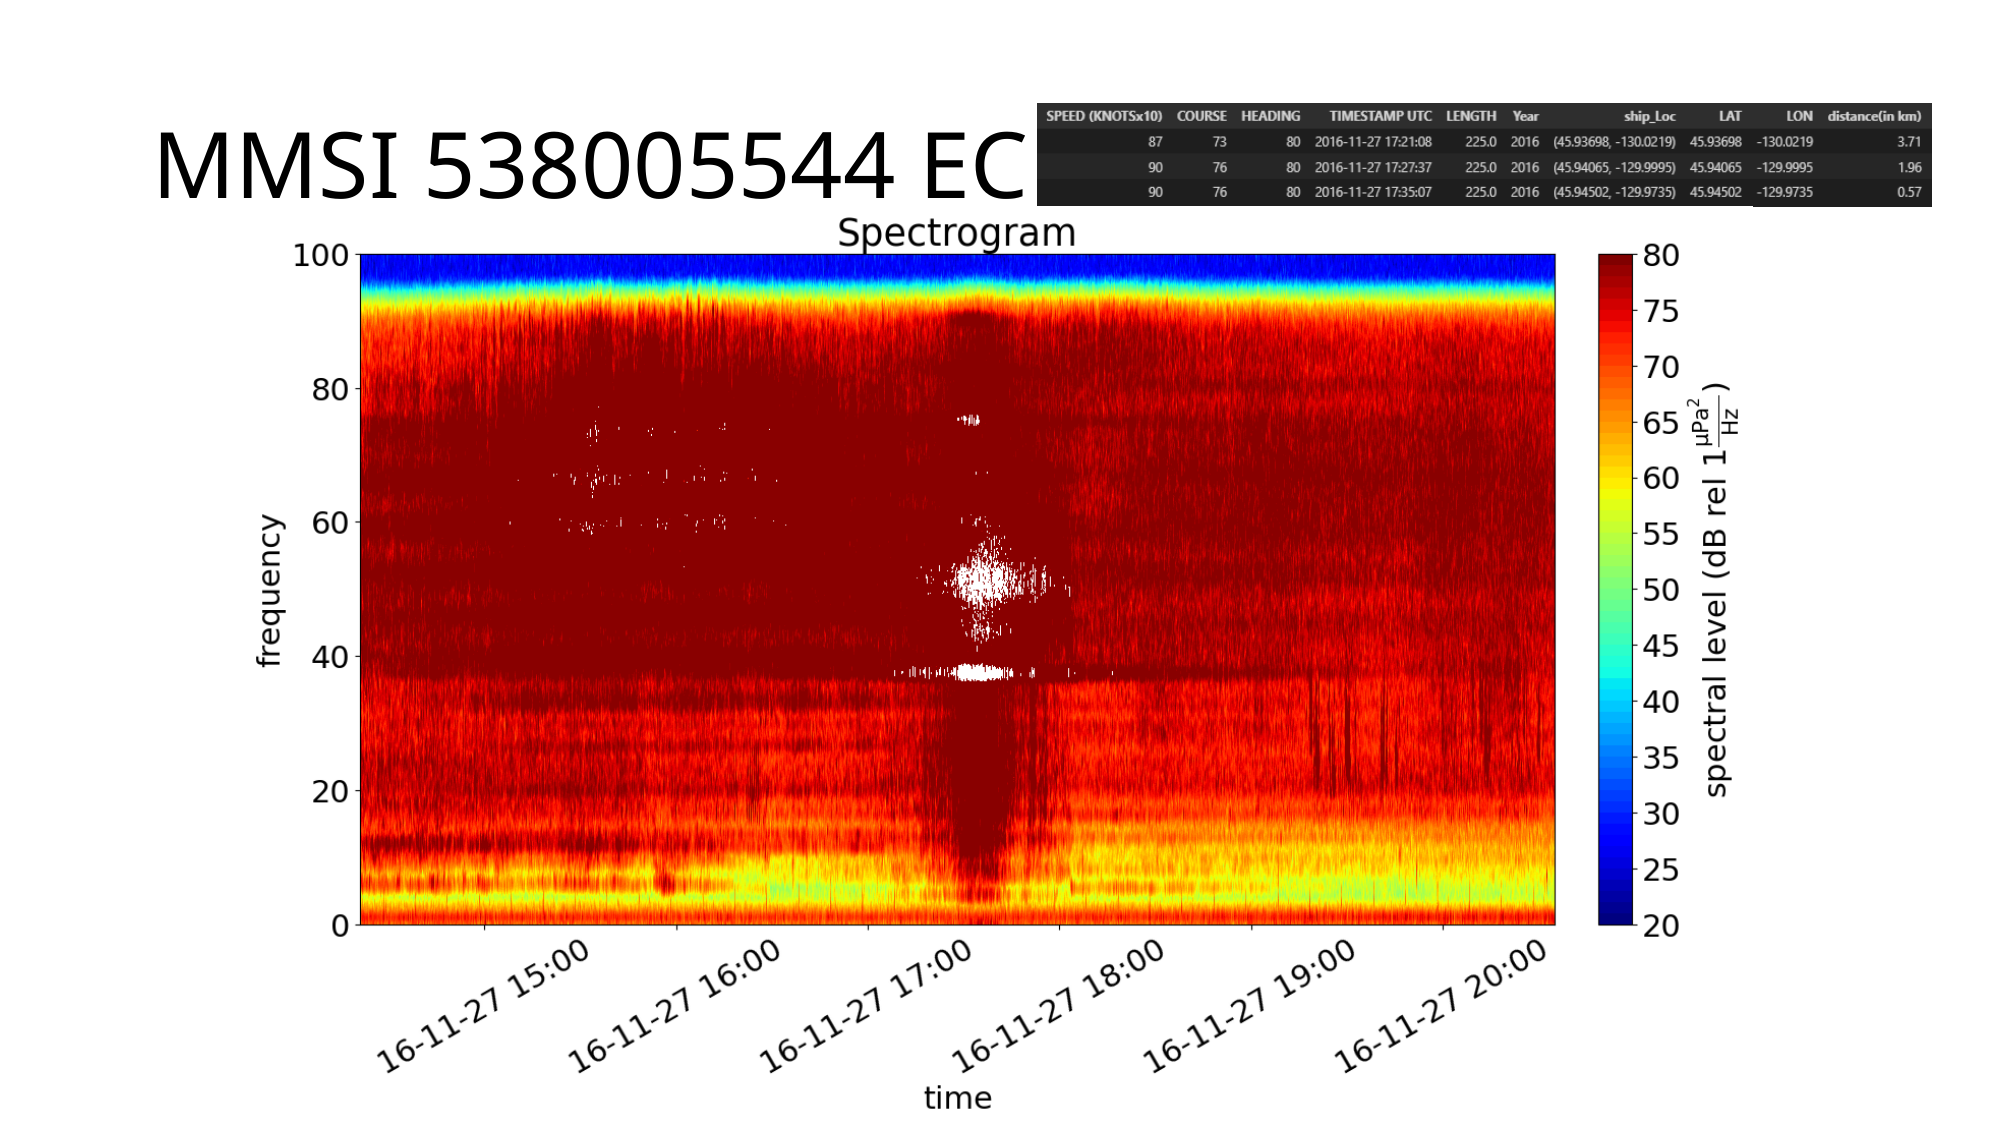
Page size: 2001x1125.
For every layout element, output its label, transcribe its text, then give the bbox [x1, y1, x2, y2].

title MMSI 538005544 EC [137, 59, 1863, 278]
picture [246, 103, 1932, 1125]
